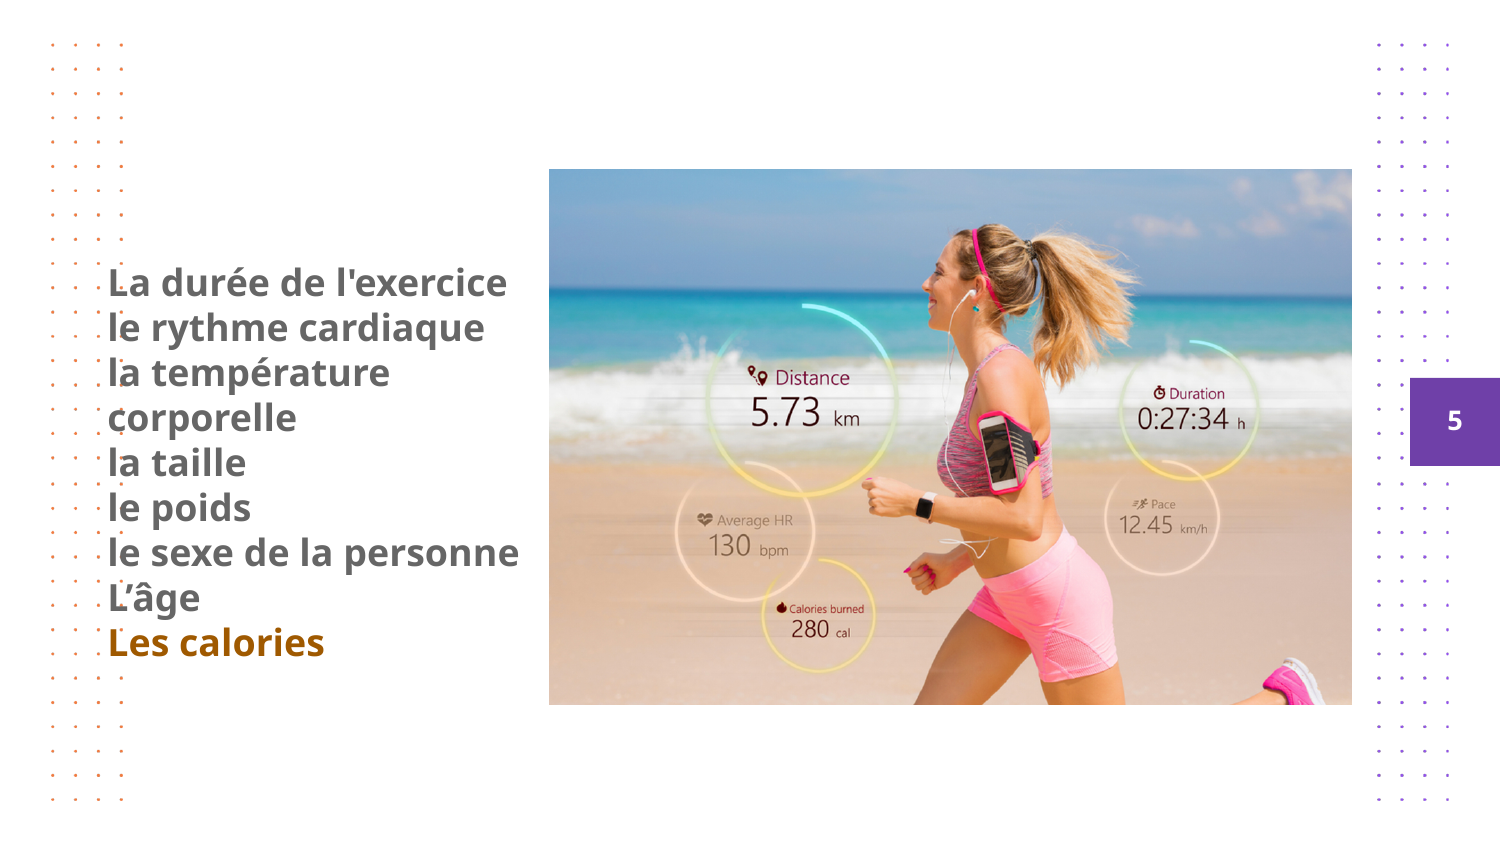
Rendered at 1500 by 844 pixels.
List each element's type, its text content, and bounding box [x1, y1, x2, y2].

slide_number 5 [1410, 377, 1500, 466]
picture [549, 169, 1353, 705]
picture [51, 43, 136, 801]
text_box La durée de l'exercice le rythme cardiaque la température corporelle la taille le poids le sexe de la personne L’âge Les calories [92, 251, 594, 722]
picture [1363, 43, 1449, 801]
